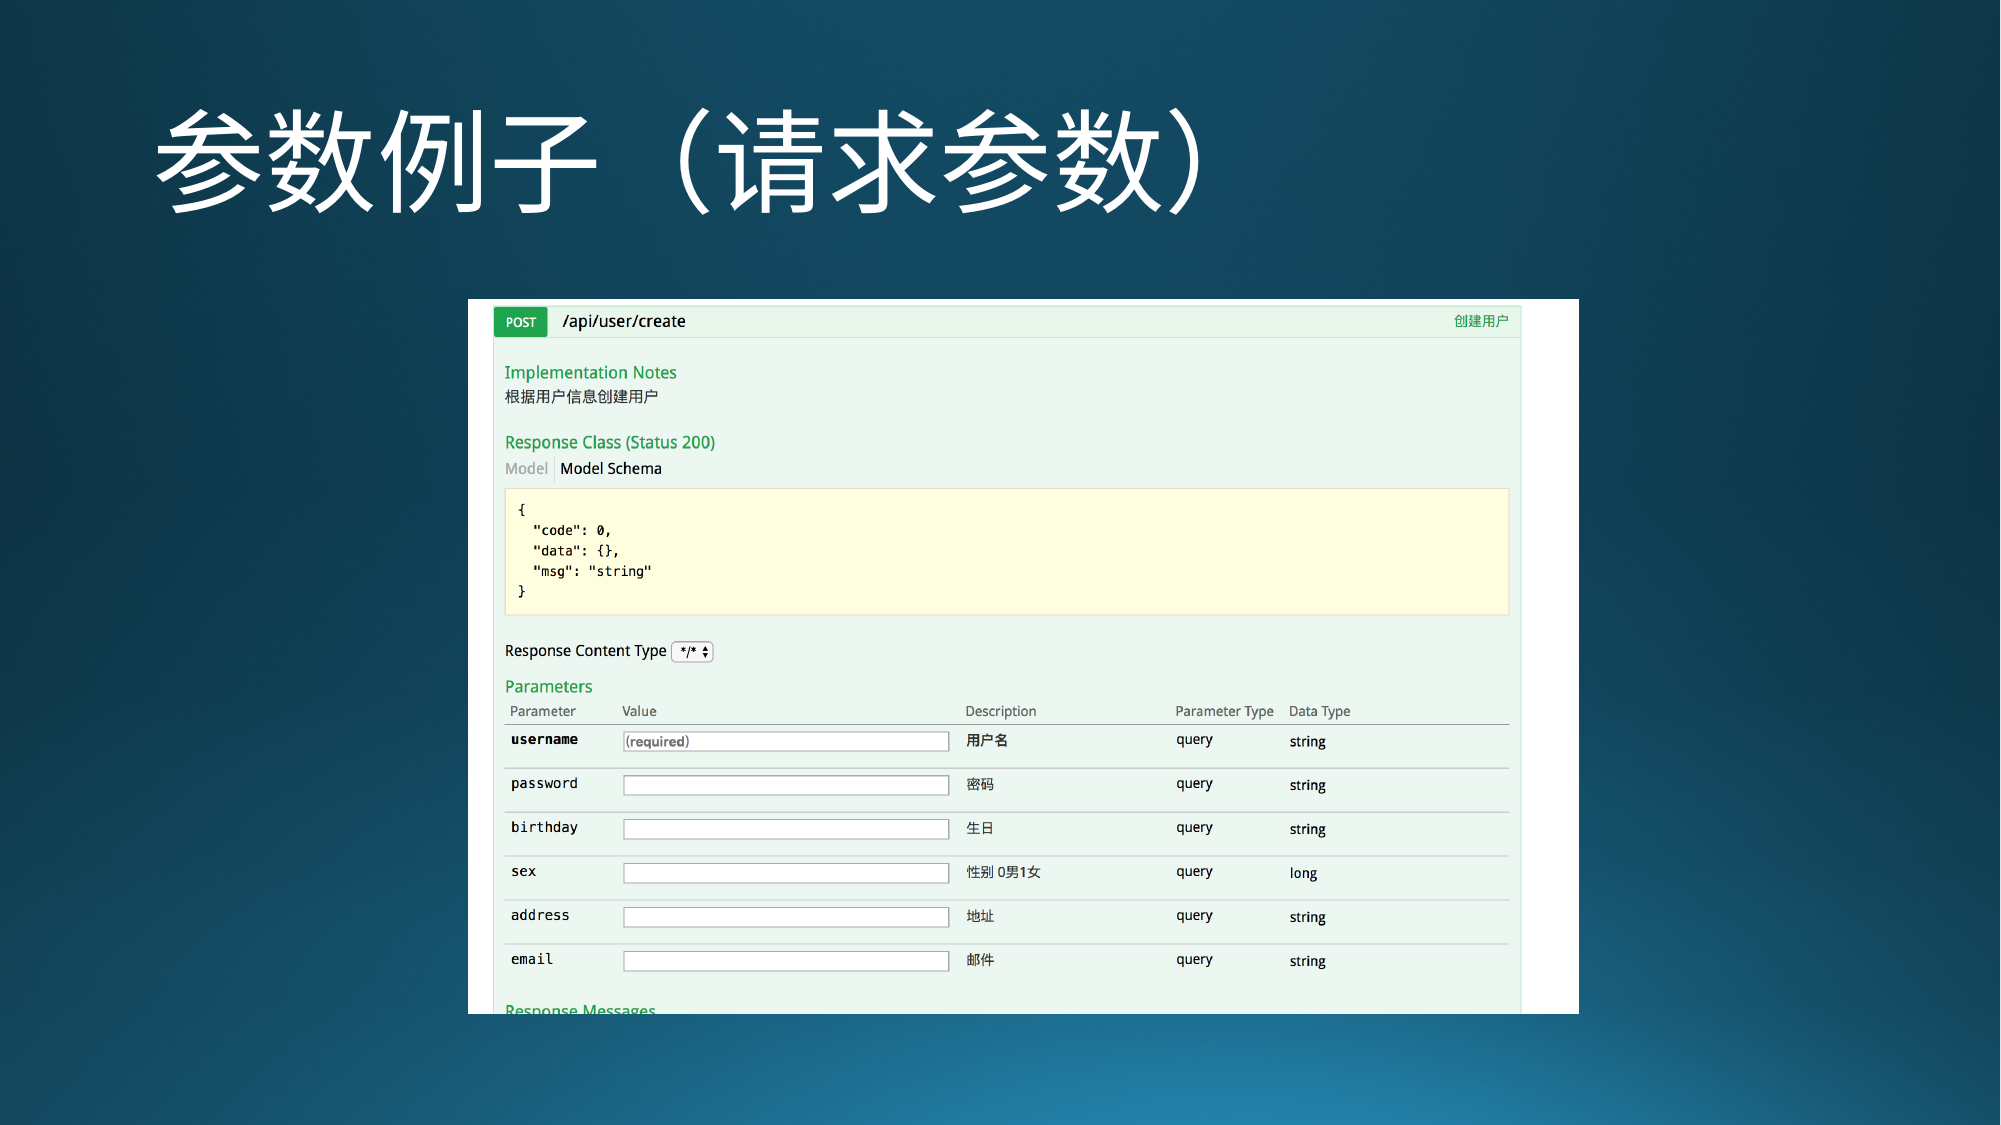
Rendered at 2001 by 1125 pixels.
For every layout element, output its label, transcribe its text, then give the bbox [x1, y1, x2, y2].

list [468, 299, 1578, 1014]
title 参数例子（请求参数） [137, 59, 1863, 278]
picture [0, 0, 2001, 1125]
